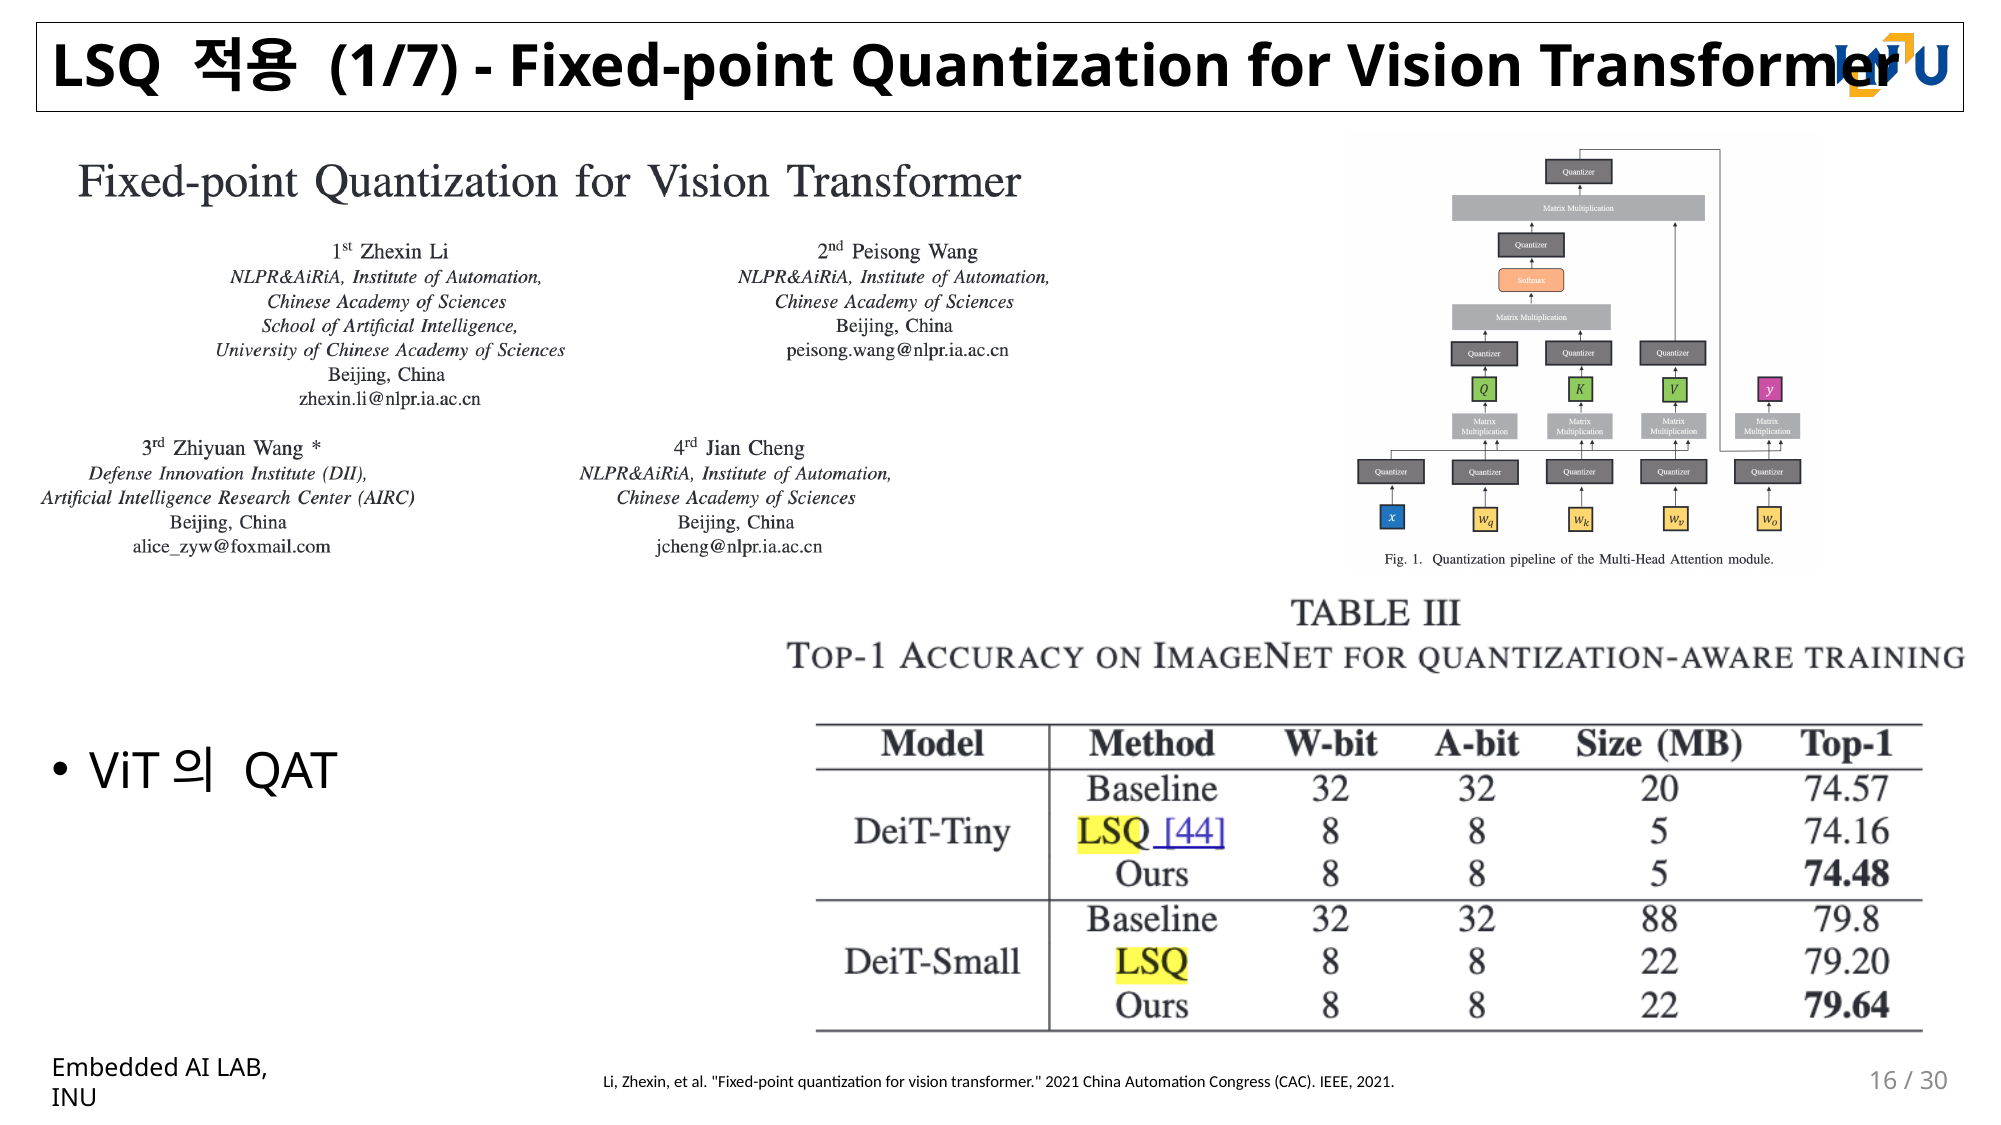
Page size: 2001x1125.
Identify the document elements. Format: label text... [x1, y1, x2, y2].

text_box Li, Zhexin, et al. "Fixed-point quantization for vision transformer." 2021 China Automation Congress (CAC). IEEE, 2021. [588, 1063, 1412, 1099]
title LSQ 적용 (1/7) - Fixed-point Quantization for Vision Transformer [36, 22, 1964, 112]
slide_number 16 / 30 [1513, 1059, 1964, 1112]
picture [36, 151, 2000, 1059]
list ViT의 QAT [36, 700, 708, 1052]
picture [1348, 130, 1818, 570]
